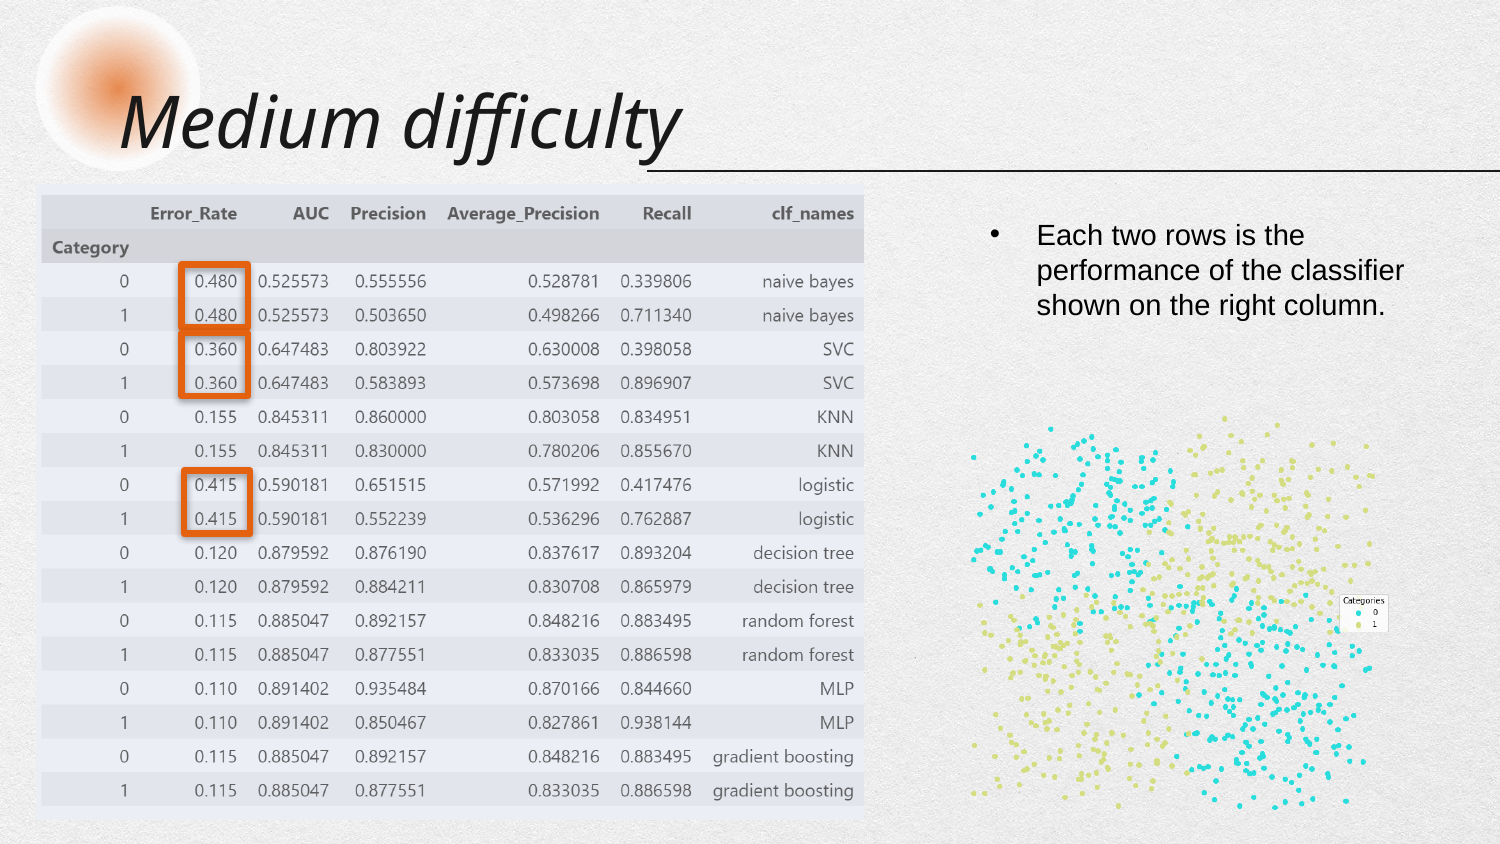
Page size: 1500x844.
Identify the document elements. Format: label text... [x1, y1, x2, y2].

title Medium difficulty [118, 75, 1382, 166]
picture [0, 0, 1500, 844]
text_box Each two rows is the performance of the classifier shown on the right column. [974, 208, 1464, 329]
